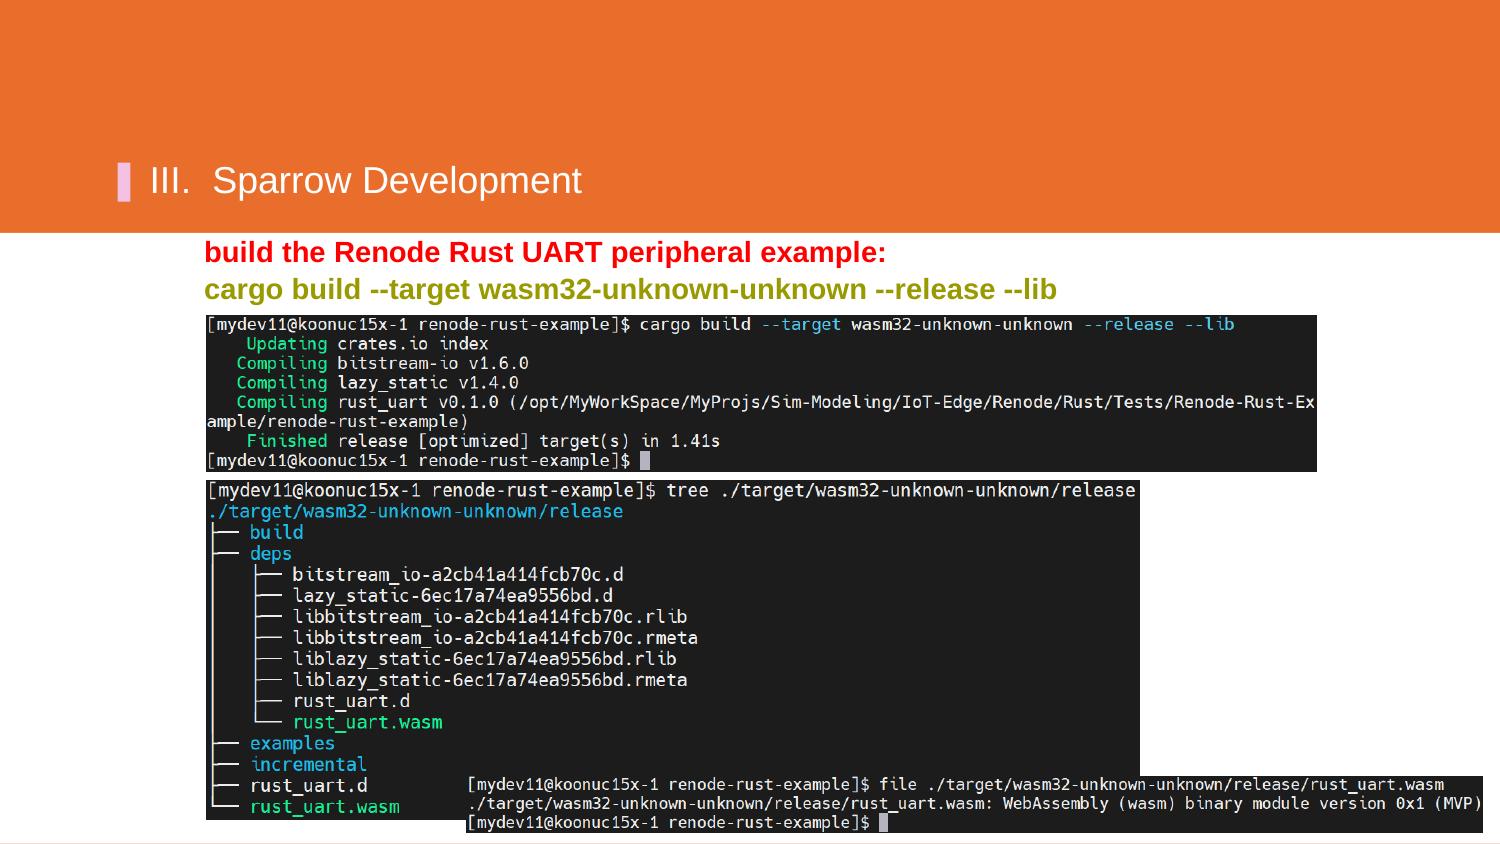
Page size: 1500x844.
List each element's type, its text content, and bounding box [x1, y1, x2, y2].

picture [206, 480, 1483, 833]
picture [206, 315, 1318, 473]
text_box build the Renode Rust UART peripheral example: cargo build --target wasm32-unknown-unknown --release --lib [112, 232, 1495, 351]
text_box [0, 0, 1500, 232]
text_box [117, 162, 131, 202]
text_box III. Sparrow Development [142, 148, 894, 209]
text_box [0, 232, 1500, 844]
